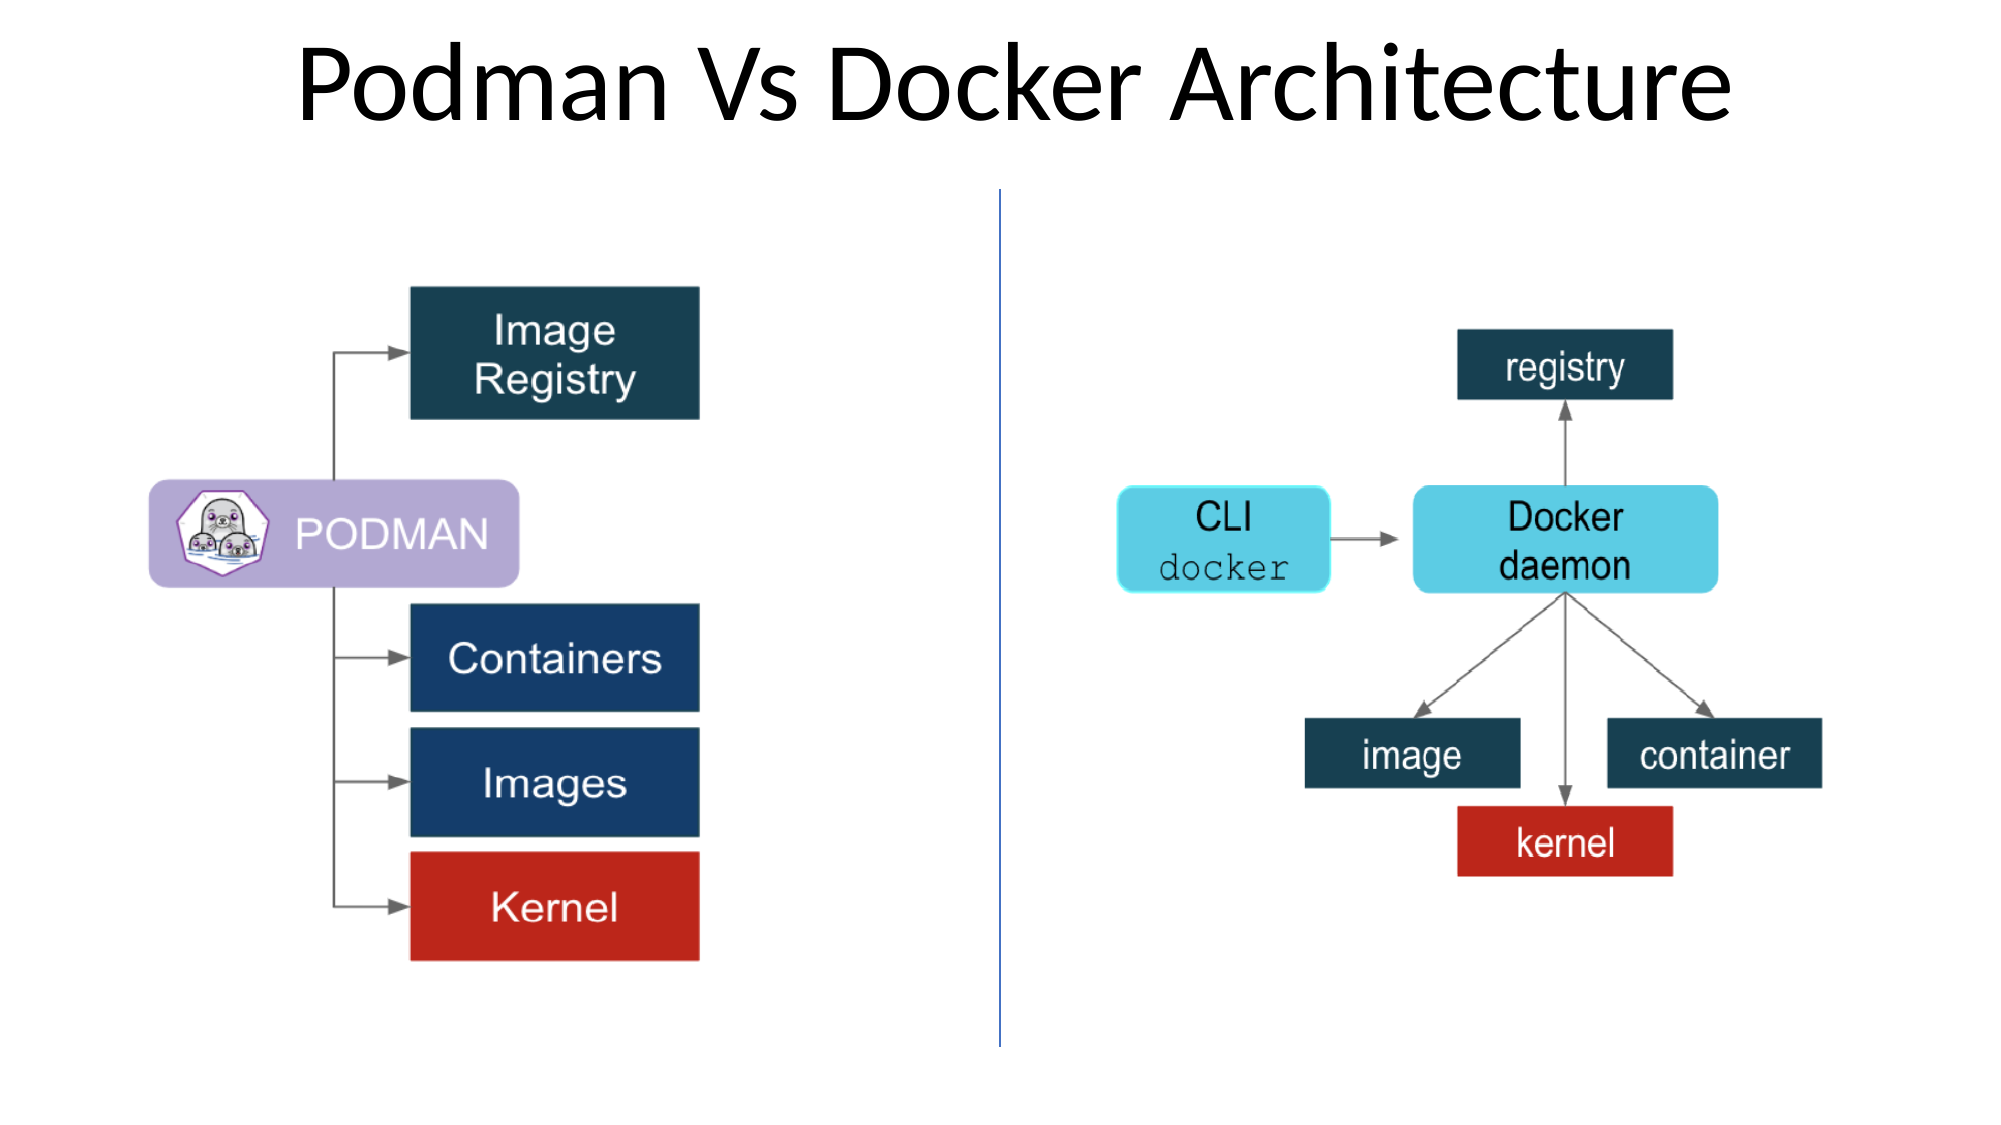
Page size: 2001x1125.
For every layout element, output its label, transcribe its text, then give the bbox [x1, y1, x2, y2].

text_box Podman Vs Docker Architecture [280, 0, 1751, 150]
picture [1064, 252, 1948, 947]
picture [72, 207, 962, 992]
